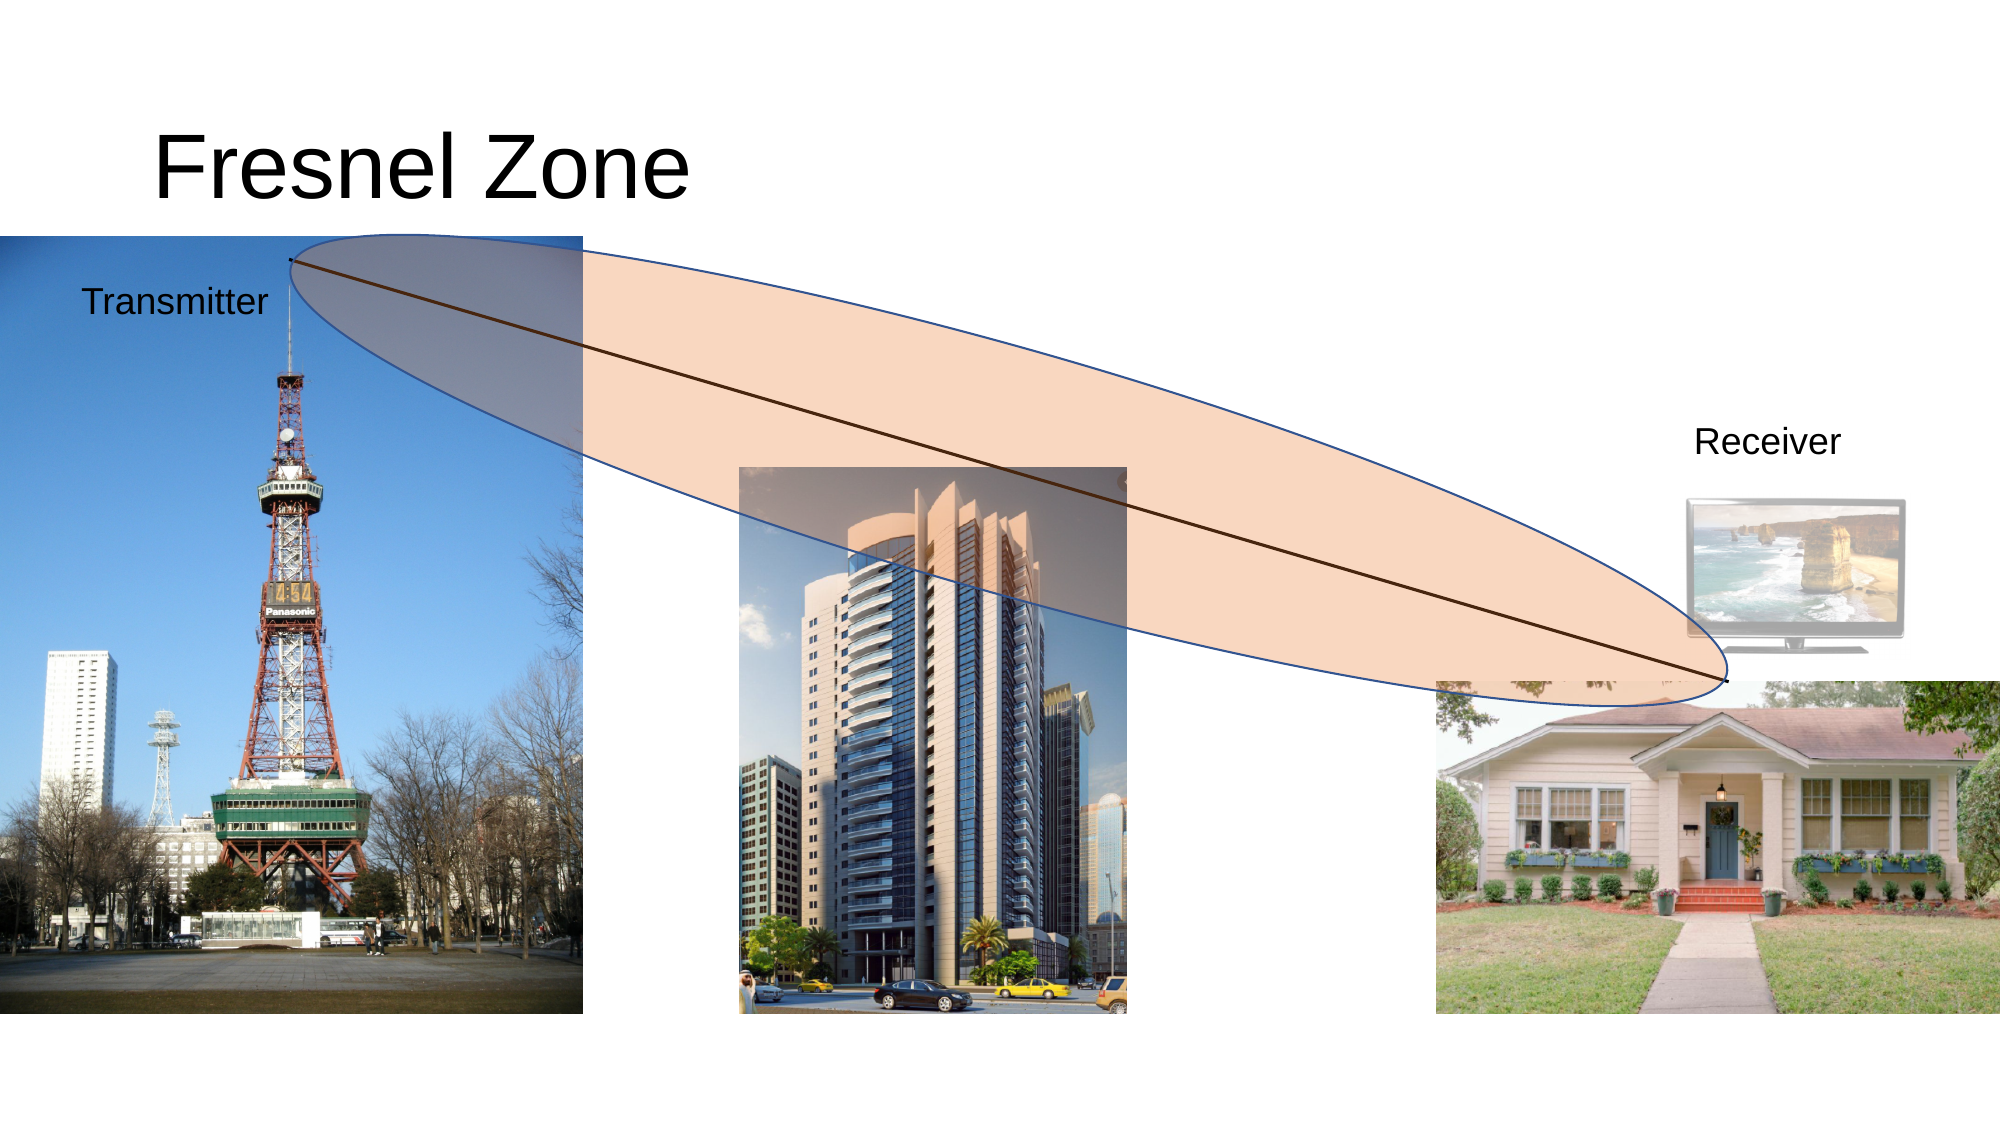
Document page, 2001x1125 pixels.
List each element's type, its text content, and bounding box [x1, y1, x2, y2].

text_box [1375, 682, 1436, 692]
title Fresnel Zone [137, 59, 1863, 278]
text_box [583, 249, 642, 259]
picture [1436, 681, 2000, 1014]
picture [1680, 493, 1911, 660]
picture [0, 236, 583, 1014]
picture [739, 682, 1127, 1014]
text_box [288, 259, 1729, 682]
text_box Receiver [1729, 409, 1951, 470]
